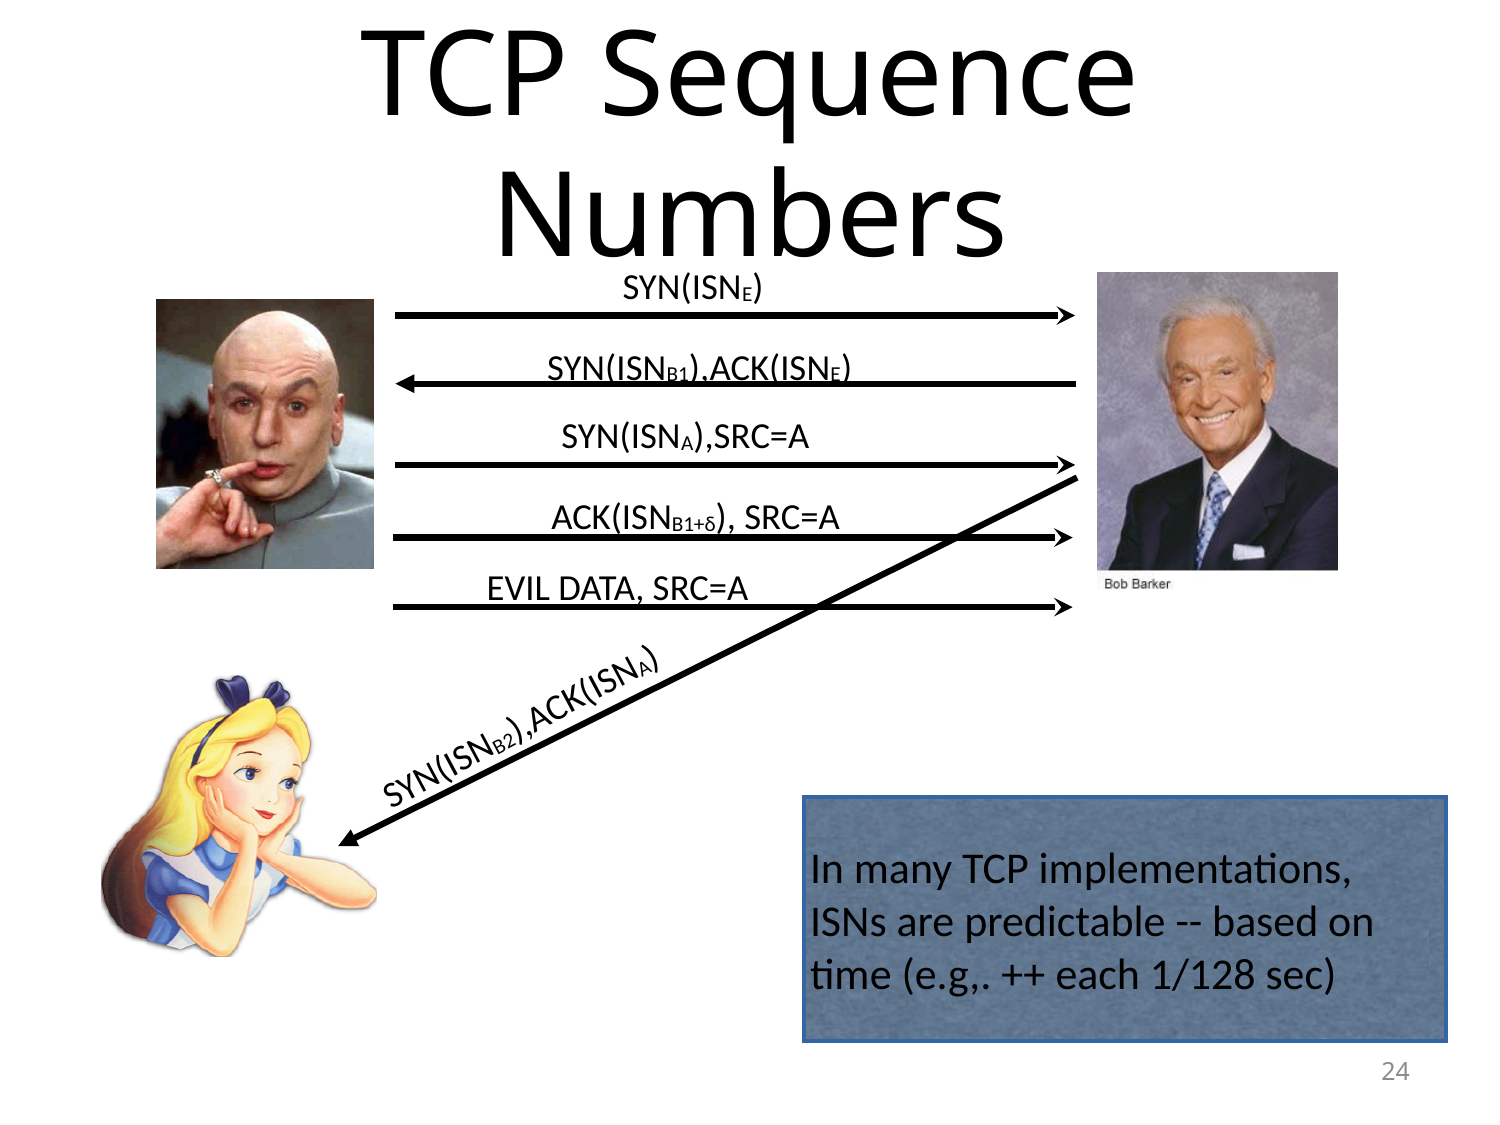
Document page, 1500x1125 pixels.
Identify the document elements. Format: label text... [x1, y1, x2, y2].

picture [100, 675, 377, 957]
picture [156, 299, 374, 569]
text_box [392, 486, 1073, 544]
slide_number 24 [1074, 1042, 1425, 1103]
picture [1096, 272, 1338, 597]
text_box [395, 337, 1076, 394]
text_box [337, 477, 1078, 847]
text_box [392, 557, 1073, 615]
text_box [394, 405, 1076, 466]
title TCP Sequence Numbers [75, 45, 1425, 233]
text_box In many TCP implementations, ISNs are predictable -- based on time (e.g,. ++ each 1/128 sec) [804, 796, 1446, 1042]
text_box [394, 256, 1076, 316]
